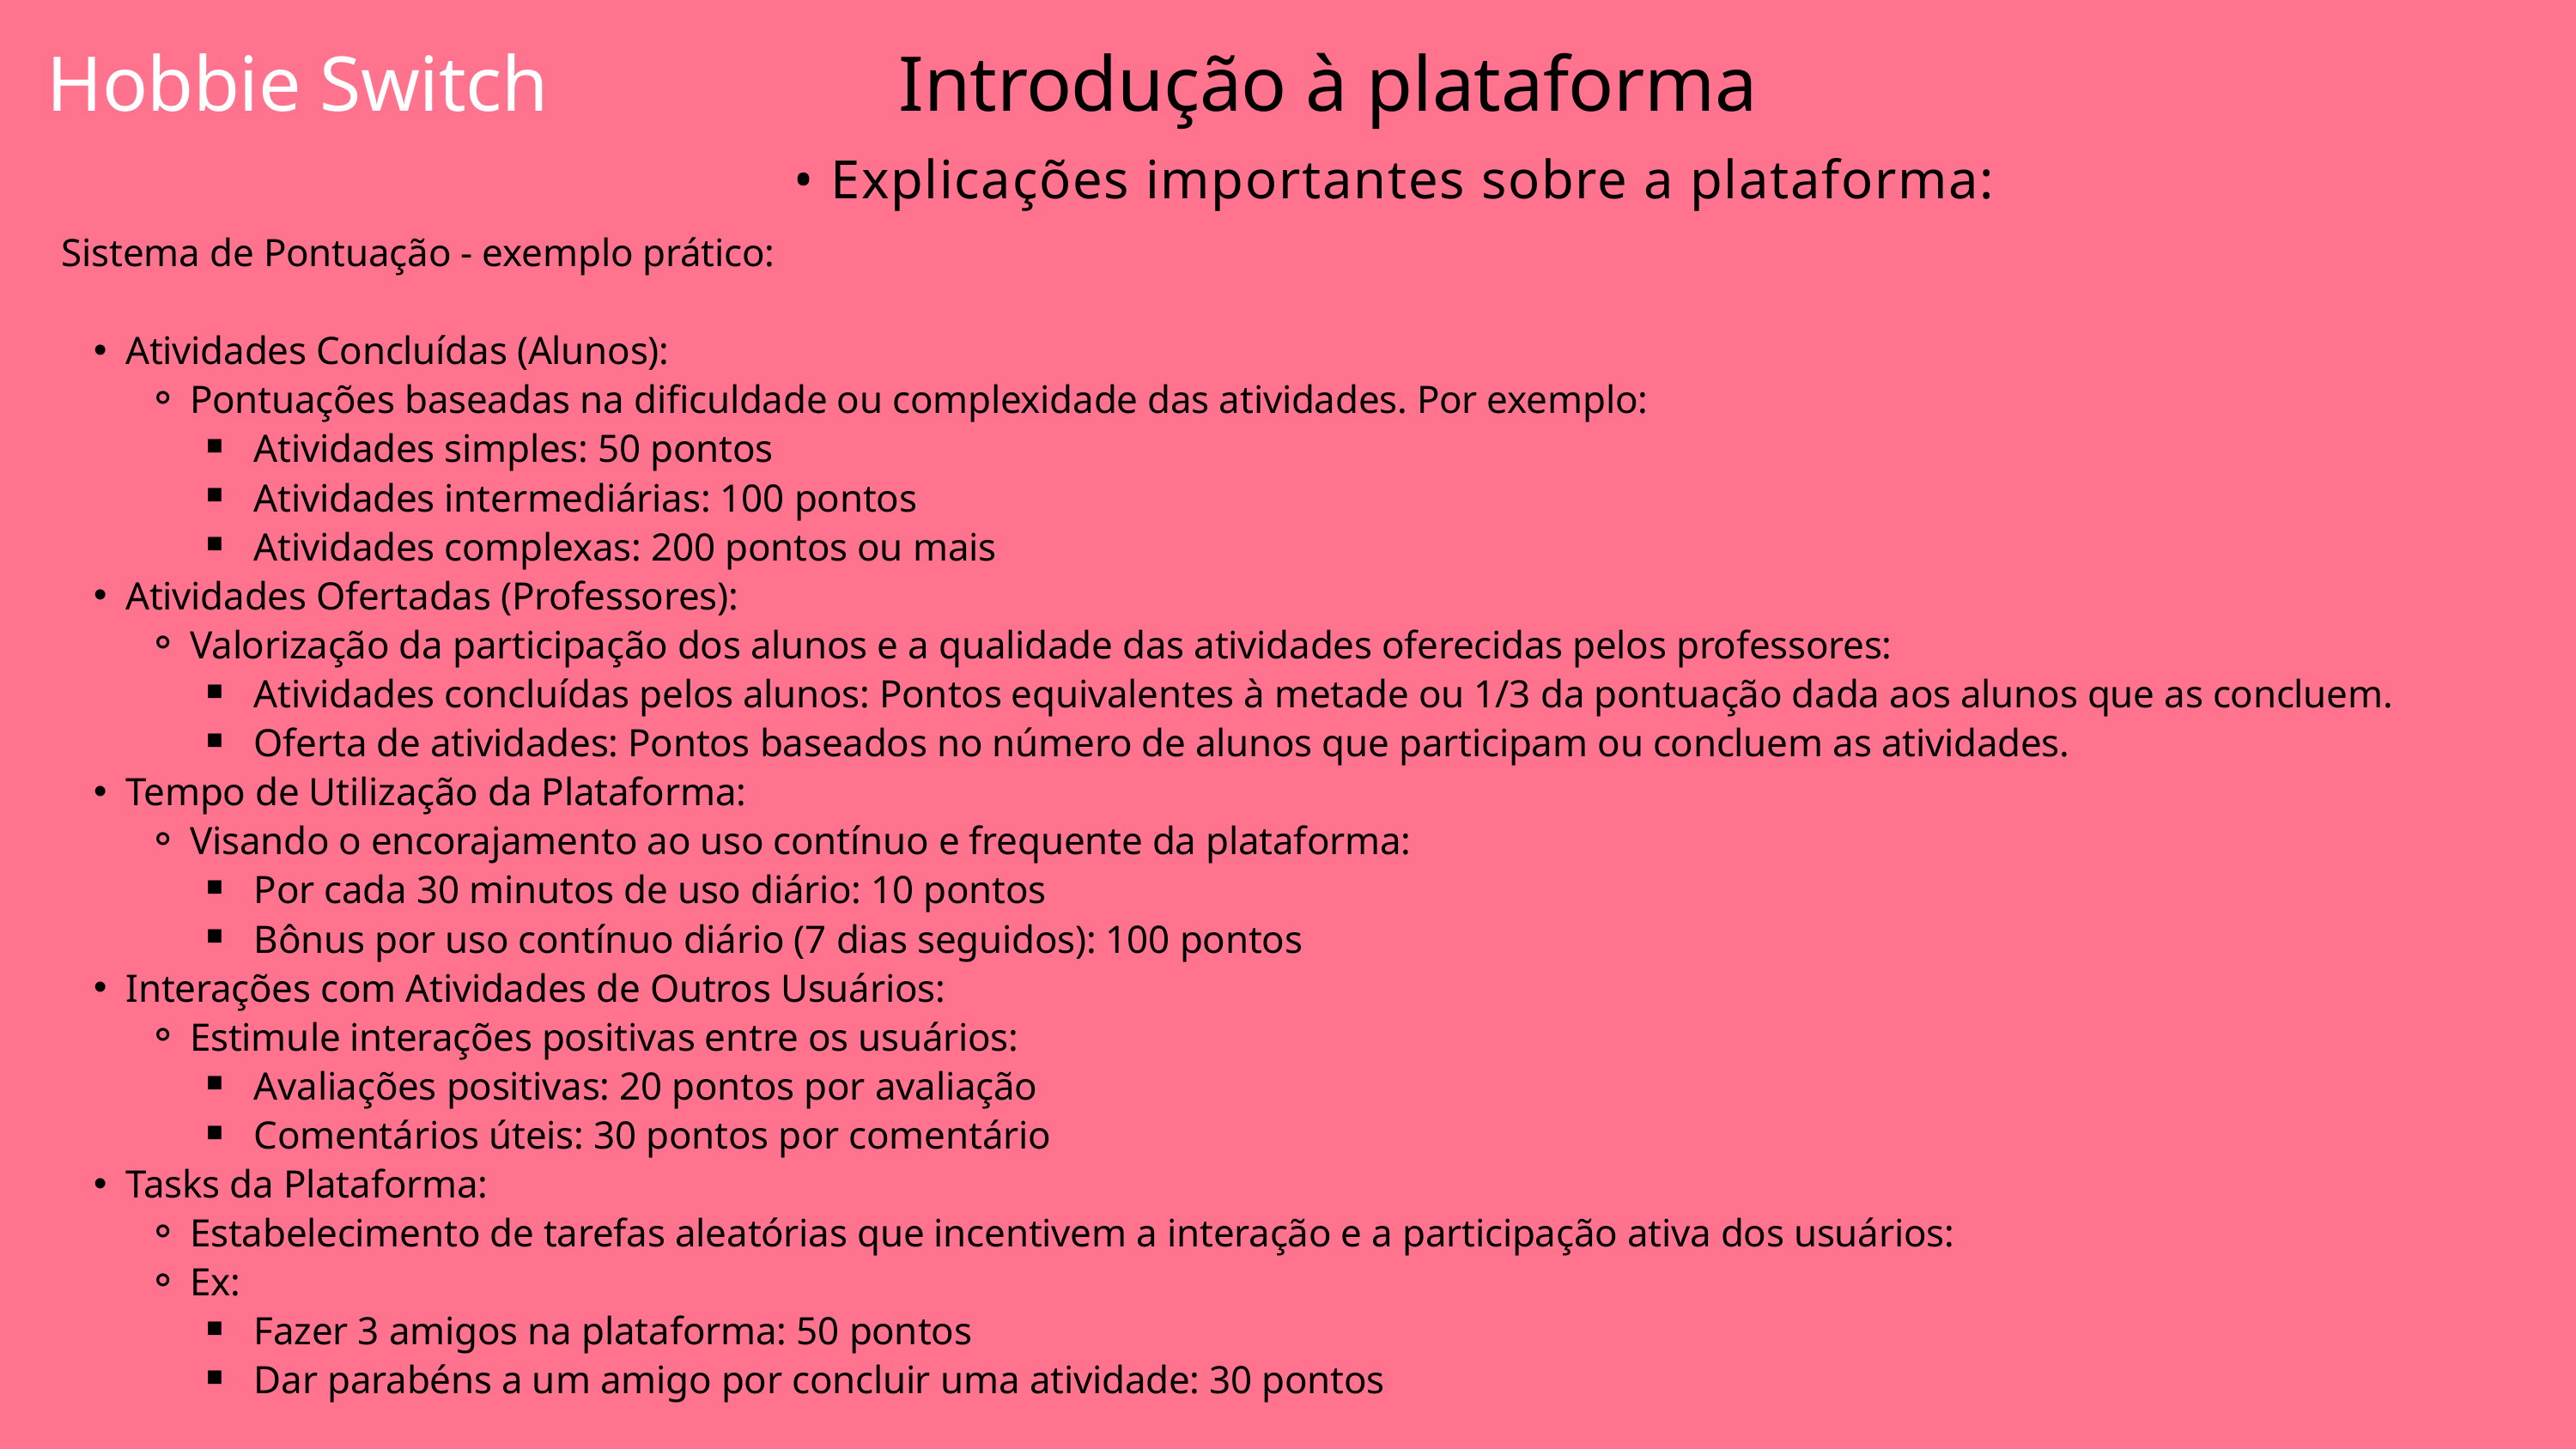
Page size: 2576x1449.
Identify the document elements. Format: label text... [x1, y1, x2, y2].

text_box Sistema de Pontuação - exemplo prático: Atividades Concluídas (Alunos): Pontuações baseadas na dificuldade ou complexidade das atividades. Por exemplo: Atividades simples: 50 pontos Atividades intermediárias: 100 pontos Atividades complexas: 200 pontos ou mais Atividades Ofertadas (Professores): Valorização da participação dos alunos e a qualidade das atividades oferecidas pelos professores: Atividades concluídas pelos alunos: Pontos equivalentes à metade ou 1/3 da pontuação dada aos alunos que as concluem. Oferta de atividades: Pontos baseados no número de alunos que participam ou concluem as atividades. Tempo de Utilização da Plataforma: Visando o encorajamento ao uso contínuo e frequente da plataforma: Por cada 30 minutos de uso diário: 10 pontos Bônus por uso contínuo diário (7 dias seguidos): 100 pontos Interações com Atividades de Outros Usuários: Estimule interações positivas entre os usuários: Avaliações positivas: 20 pontos por avaliação Comentários úteis: 30 pontos por comentário Tasks da Plataforma: Estabelecimento de tarefas aleatórias que incentivem a interação e a participação ativa dos usuários: Ex: Fazer 3 amigos na plataforma: 50 pontos Dar parabéns a um amigo por concluir uma atividade: 30 pontos [61, 225, 2445, 1449]
text_box • Explicações importantes sobre a plataforma: [577, 136, 2214, 209]
text_box Hobbie Switch [0, 28, 732, 127]
text_box Introdução à plataforma [786, 28, 1869, 127]
